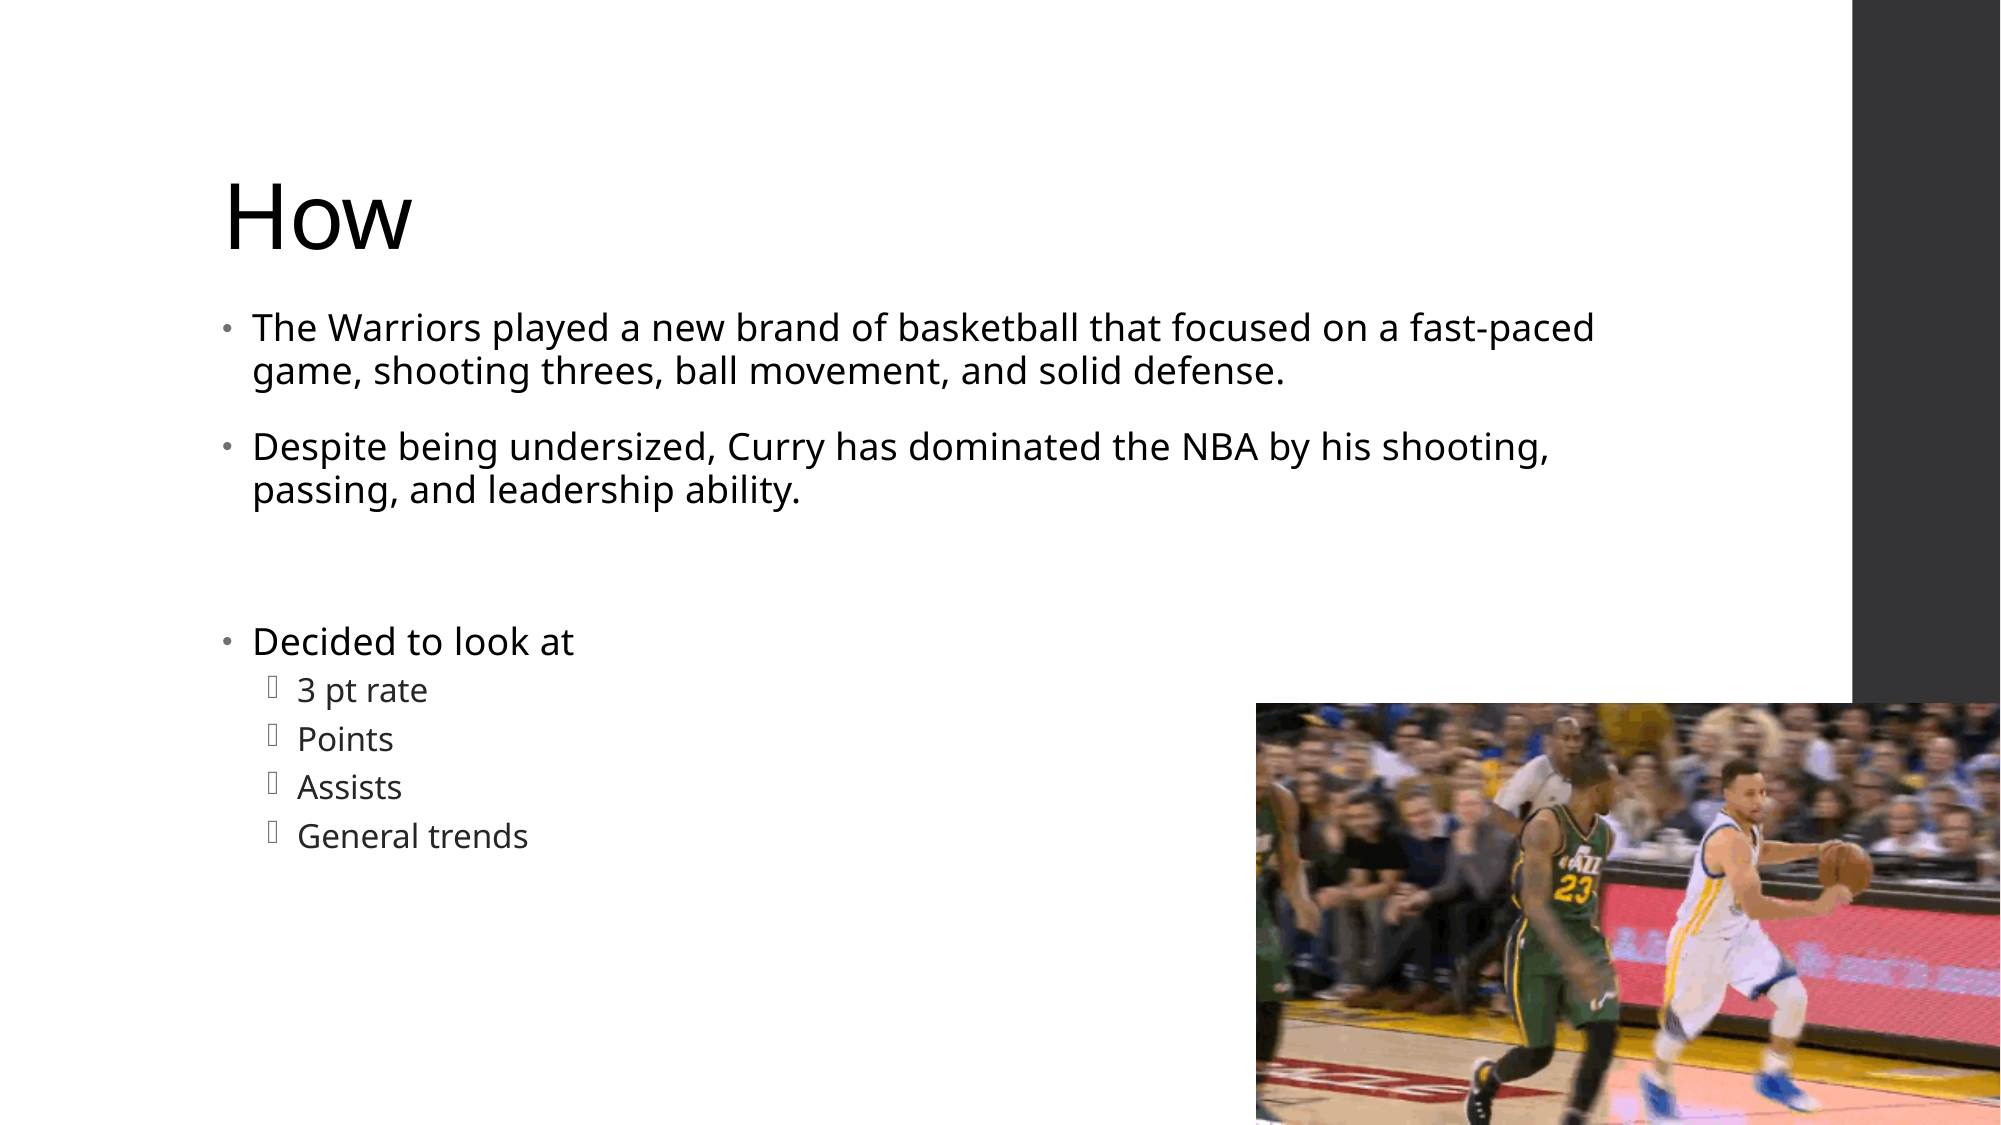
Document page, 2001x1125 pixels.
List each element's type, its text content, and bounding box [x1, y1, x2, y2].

title How [206, 60, 1797, 278]
list The Warriors played a new brand of basketball that focused on a fast-paced game, shooting threes, ball movement, and solid defense. Despite being undersized, Curry has dominated the NBA by his shooting, passing, and leadership ability. Decided to look at 3 pt rate Points Assists General trends [206, 299, 1617, 1014]
picture [1255, 702, 2000, 1125]
